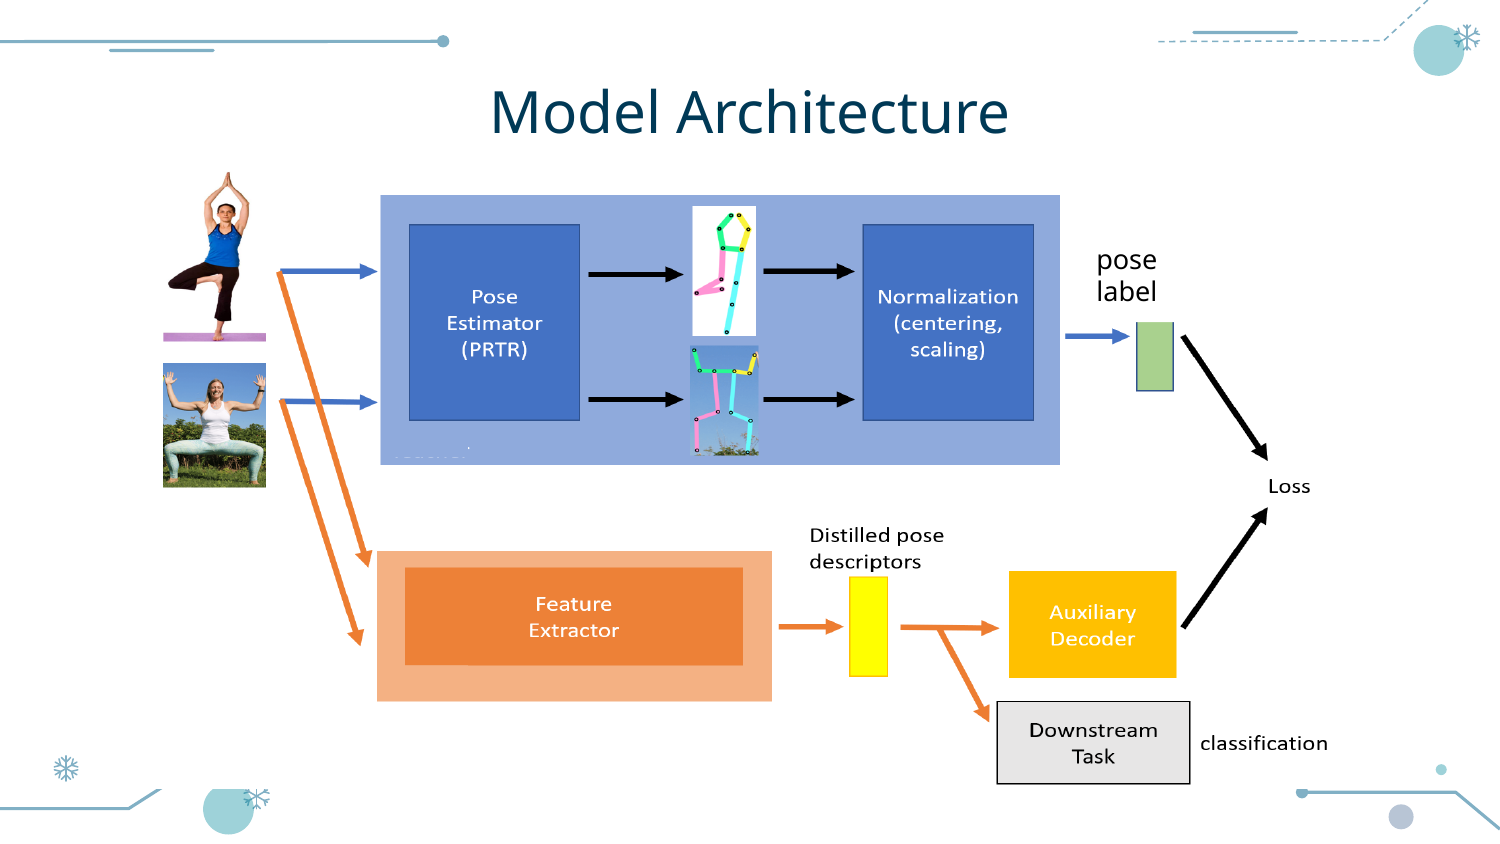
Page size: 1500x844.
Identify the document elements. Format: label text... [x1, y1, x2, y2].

title Model Architecture [116, 59, 1383, 161]
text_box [144, 164, 1356, 790]
